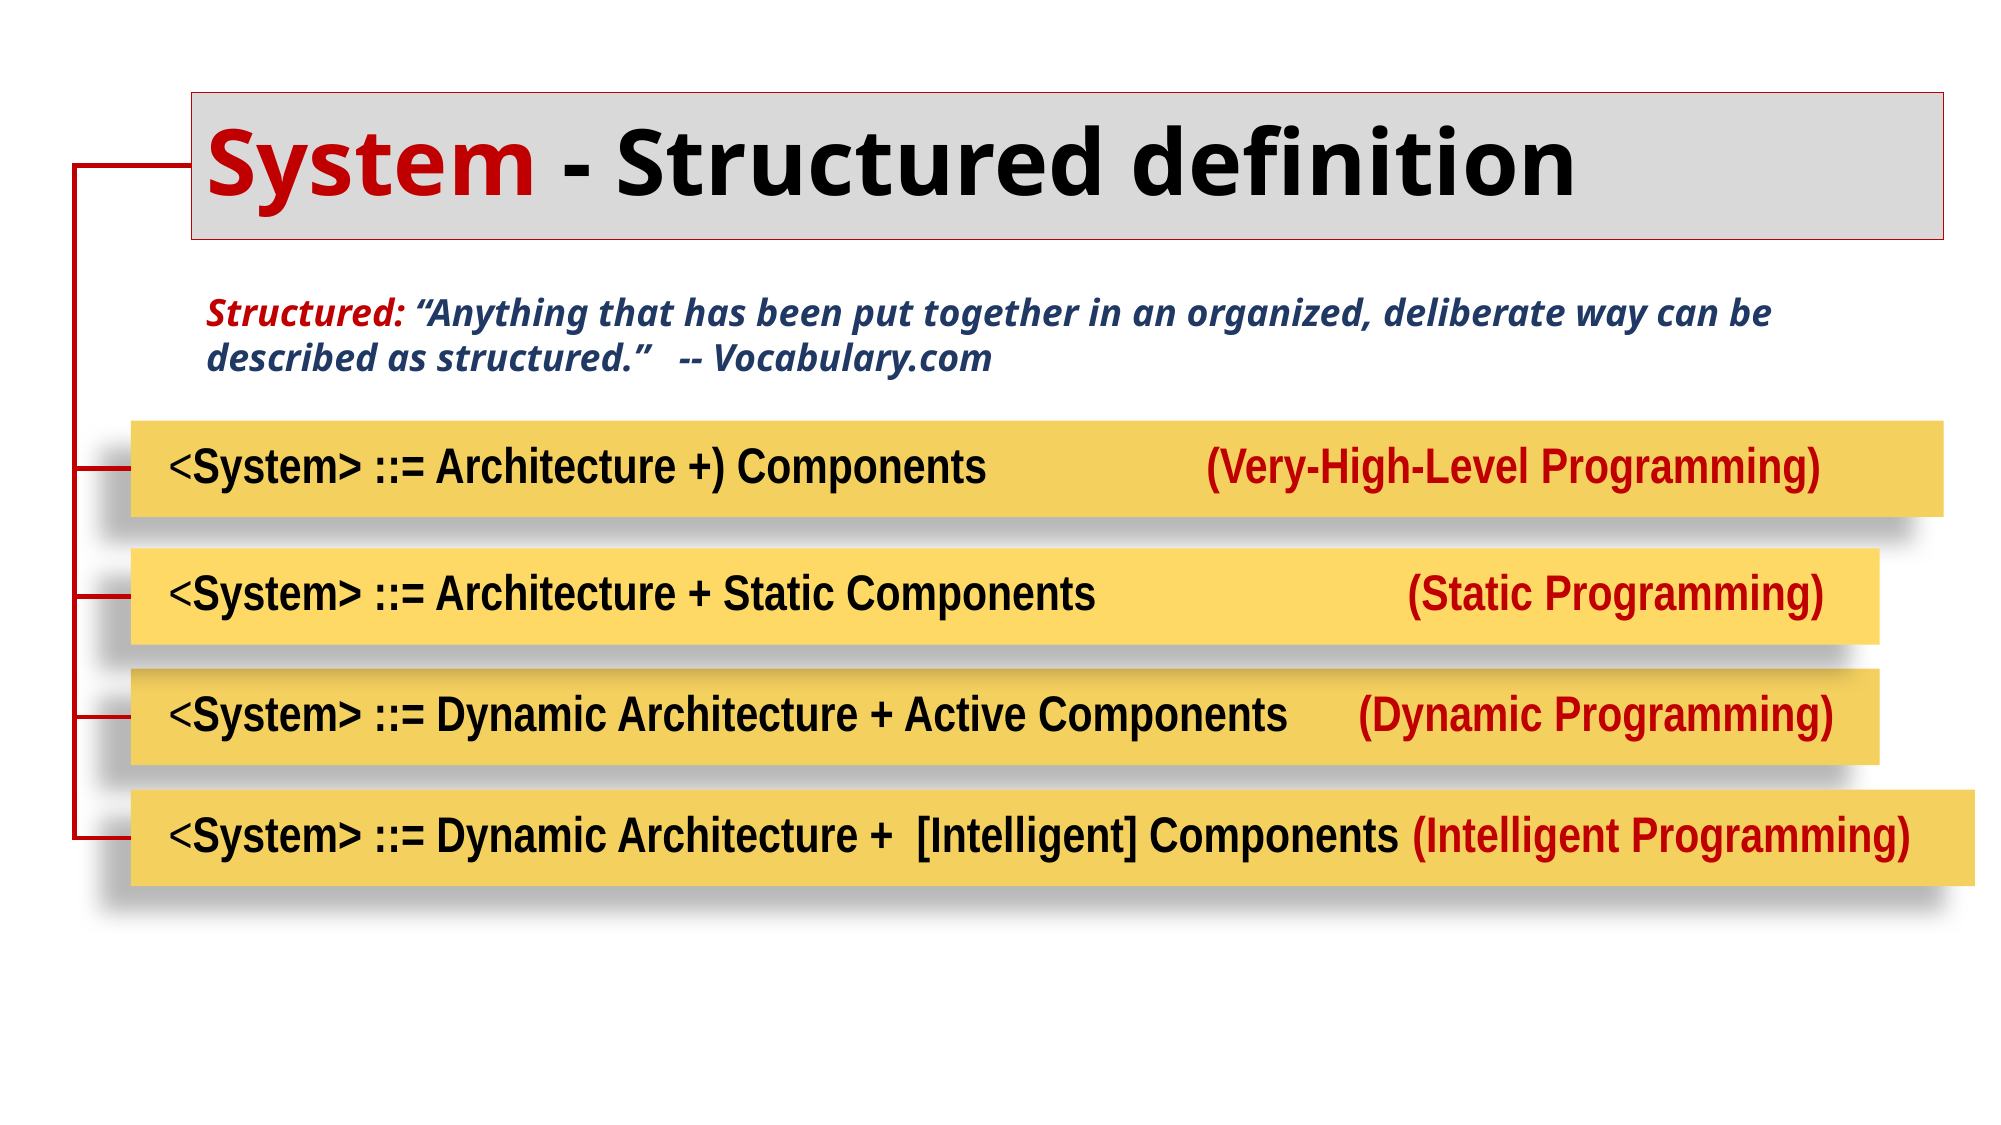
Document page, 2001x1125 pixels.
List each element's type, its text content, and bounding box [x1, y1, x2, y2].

text_box <System> ::= Dynamic Architecture + [Intelligent] Components (Intelligent Programming) [130, 789, 1975, 887]
title System - Structured definition [191, 92, 1944, 240]
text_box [130, 165, 192, 838]
text_box <System> ::= Architecture +) Components (Very-High-Level Programming) [192, 420, 1944, 517]
text_box Structured: “Anything that has been put together in an organized, deliberate way can be described as structured.” -- Vocabulary.com [192, 281, 1941, 387]
text_box <System> ::= Architecture + Static Components (Static Programming) [192, 548, 1880, 645]
text_box <System> ::= Dynamic Architecture + Active Components (Dynamic Programming) [192, 668, 1880, 766]
